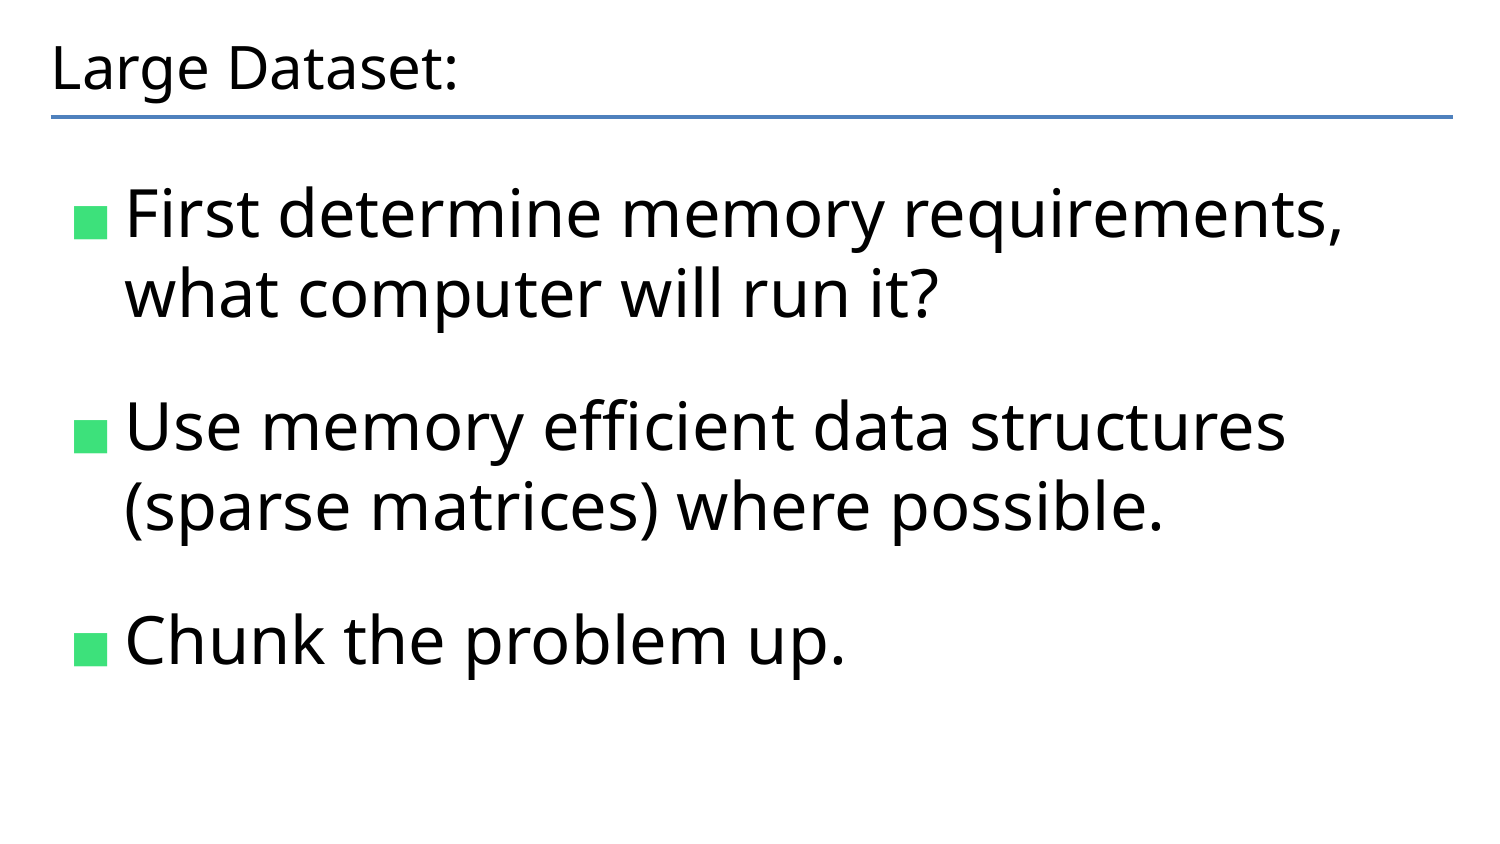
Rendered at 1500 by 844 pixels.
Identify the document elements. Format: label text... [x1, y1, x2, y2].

title Large Dataset: [35, 25, 1386, 107]
list First determine memory requirements, what computer will run it? Use memory efficient data structures (sparse matrices) where possible. Chunk the problem up. [53, 163, 1453, 777]
